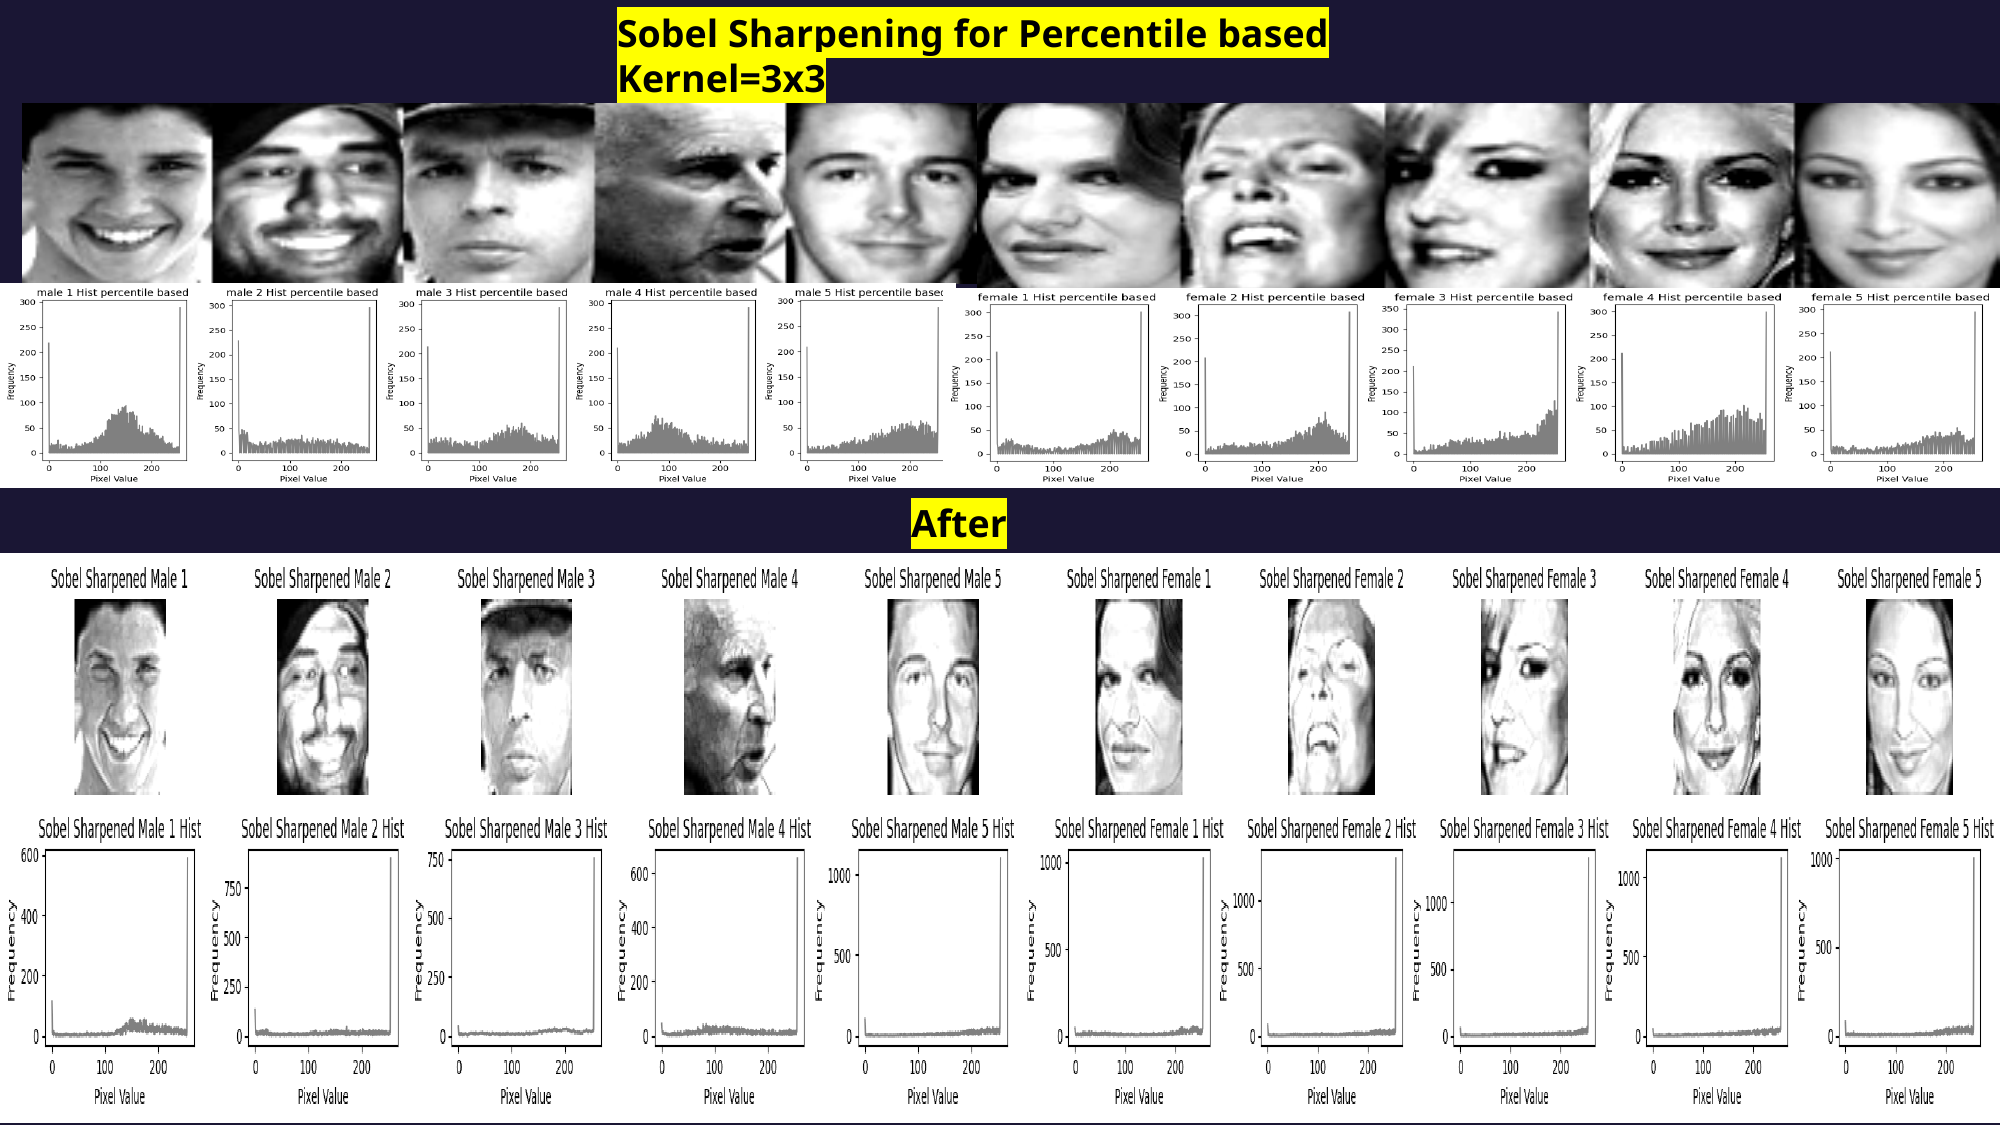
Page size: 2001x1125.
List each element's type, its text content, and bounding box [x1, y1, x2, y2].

text_box Sobel Sharpening for Percentile based Kernel=3x3 [602, 2, 1436, 103]
text_box After [896, 492, 1309, 553]
picture [0, 103, 2000, 488]
picture [0, 553, 2000, 1123]
